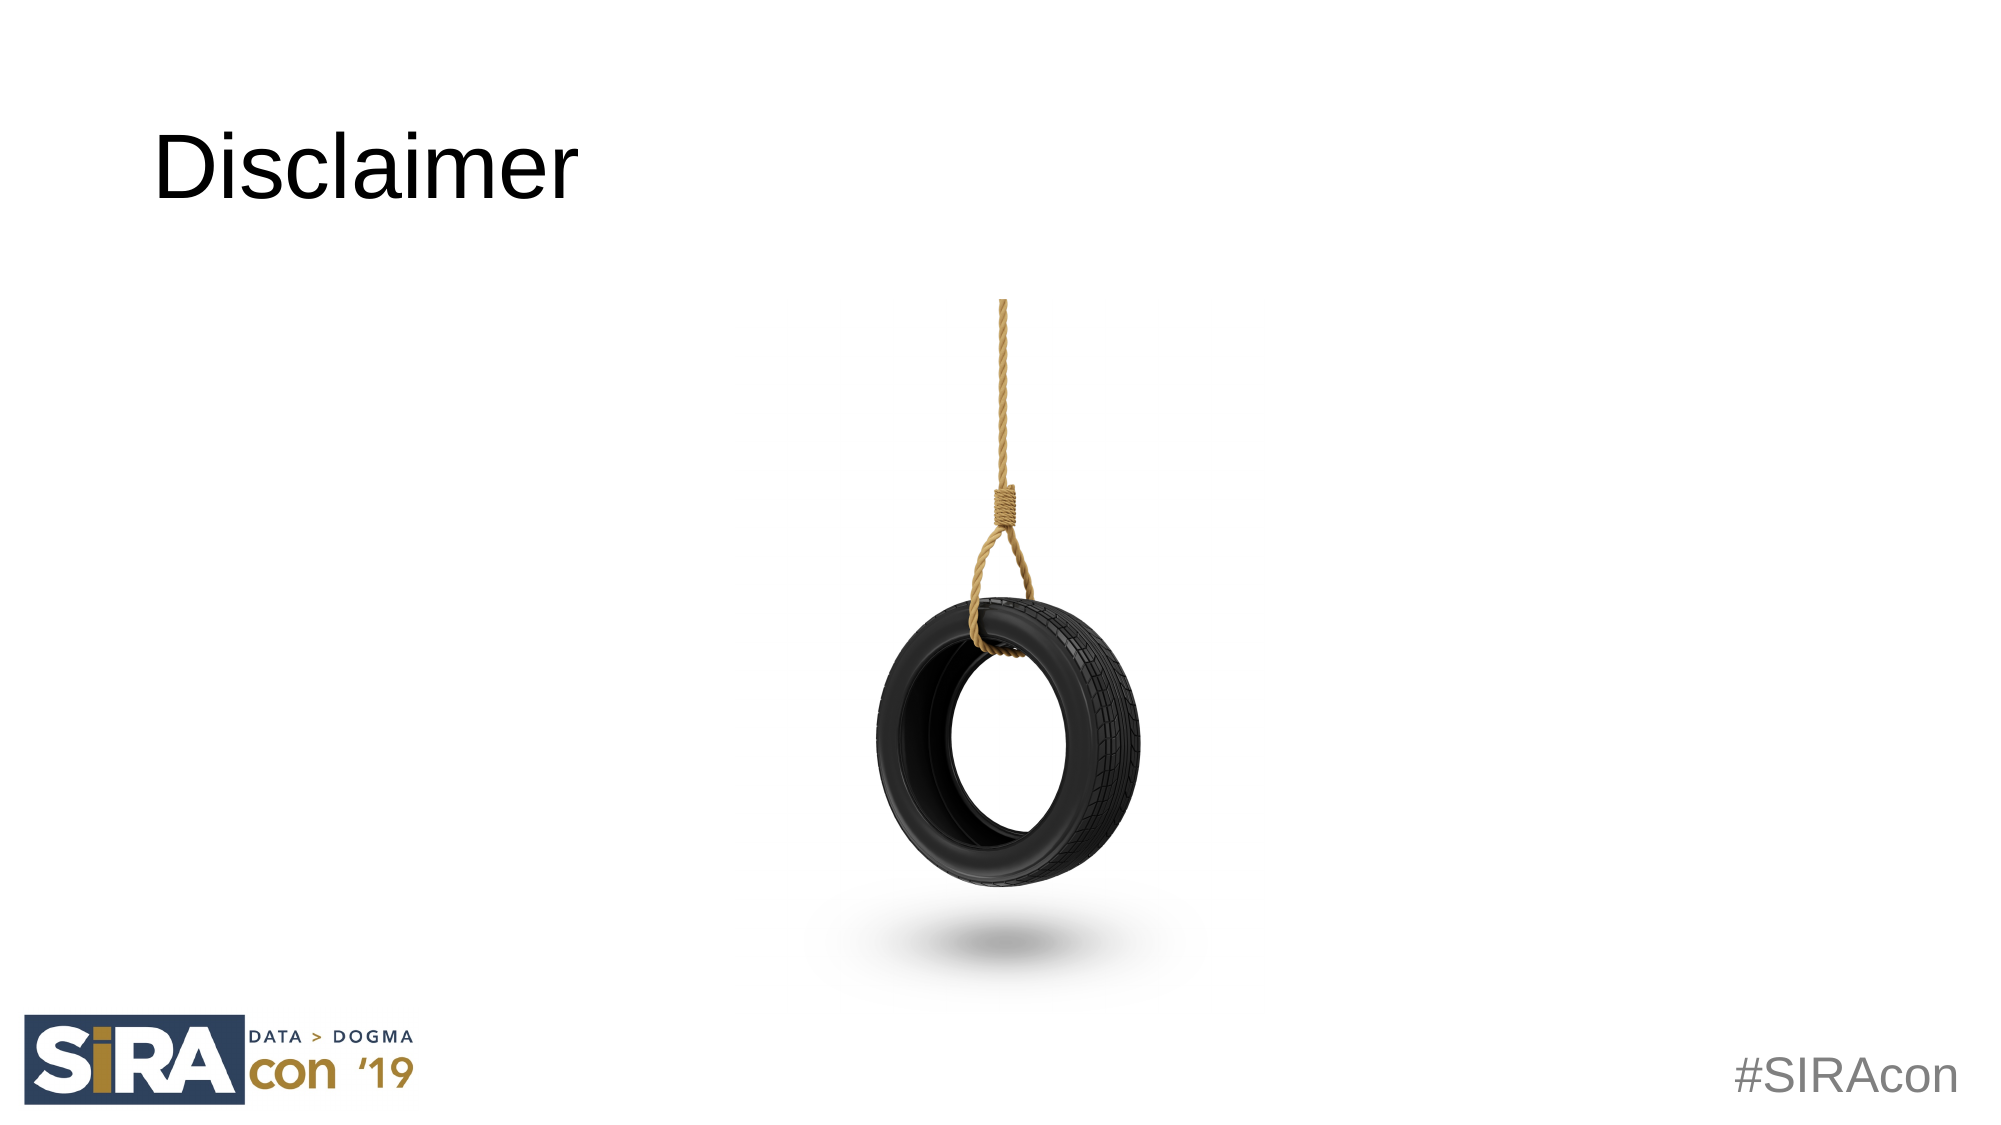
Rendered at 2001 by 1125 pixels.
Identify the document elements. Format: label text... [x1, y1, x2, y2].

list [735, 299, 1265, 1014]
title Disclaimer [137, 59, 1863, 278]
picture [18, 1007, 419, 1111]
